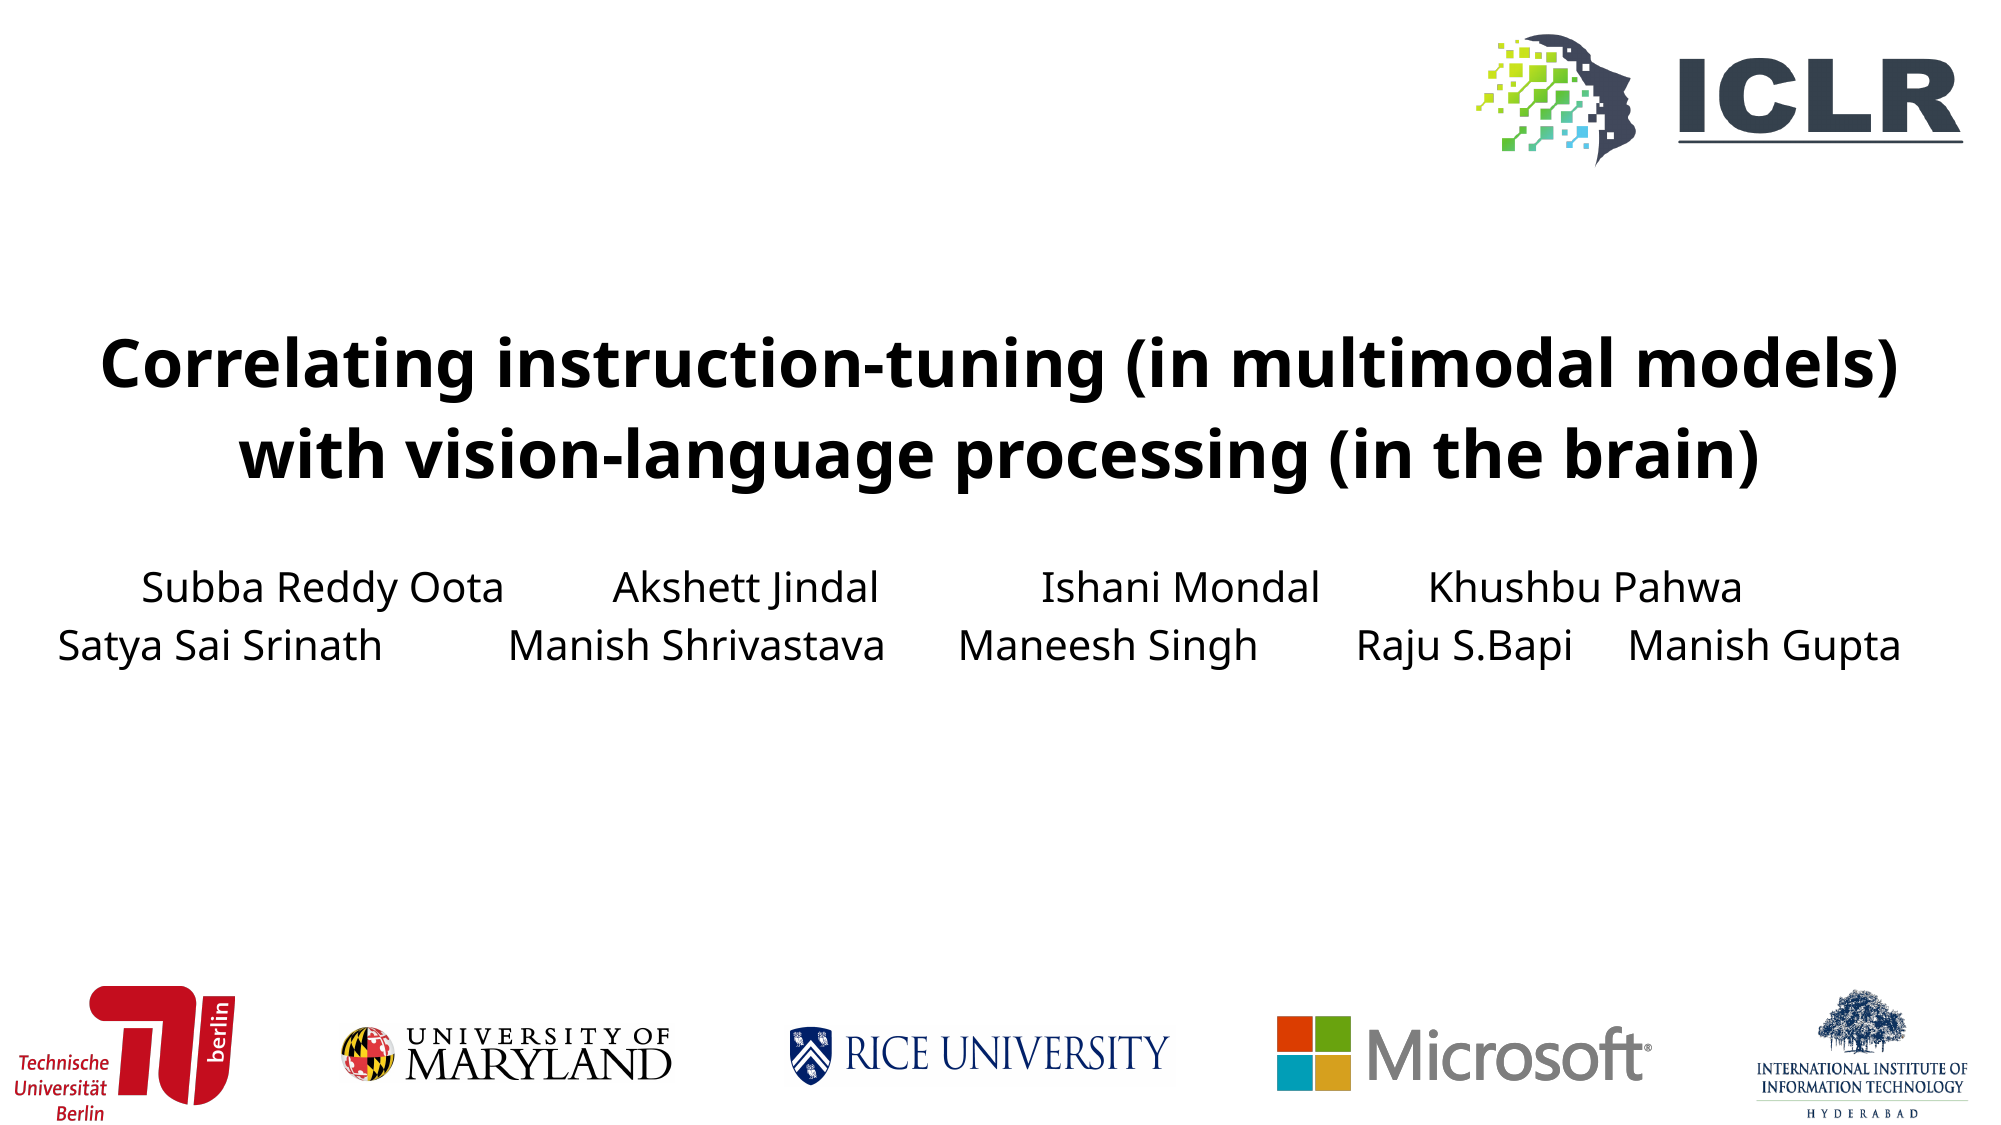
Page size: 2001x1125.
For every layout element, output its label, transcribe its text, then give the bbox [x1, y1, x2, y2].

text_box Correlating instruction-tuning (in multimodal models) with vision-language processing (in the brain) [53, 300, 1946, 408]
picture [1752, 983, 1973, 1123]
picture [1267, 1007, 1661, 1100]
text_box Subba Reddy Oota Akshett Jindal Ishani Mondal Khushbu Pahwa Satya Sai Srinath Manish Shrivastava Maneesh Singh Raju S.Bapi Manish Gupta [0, 545, 1961, 685]
picture [783, 1025, 1177, 1088]
picture [339, 1023, 675, 1084]
picture [1466, 25, 1973, 177]
picture [14, 985, 235, 1122]
